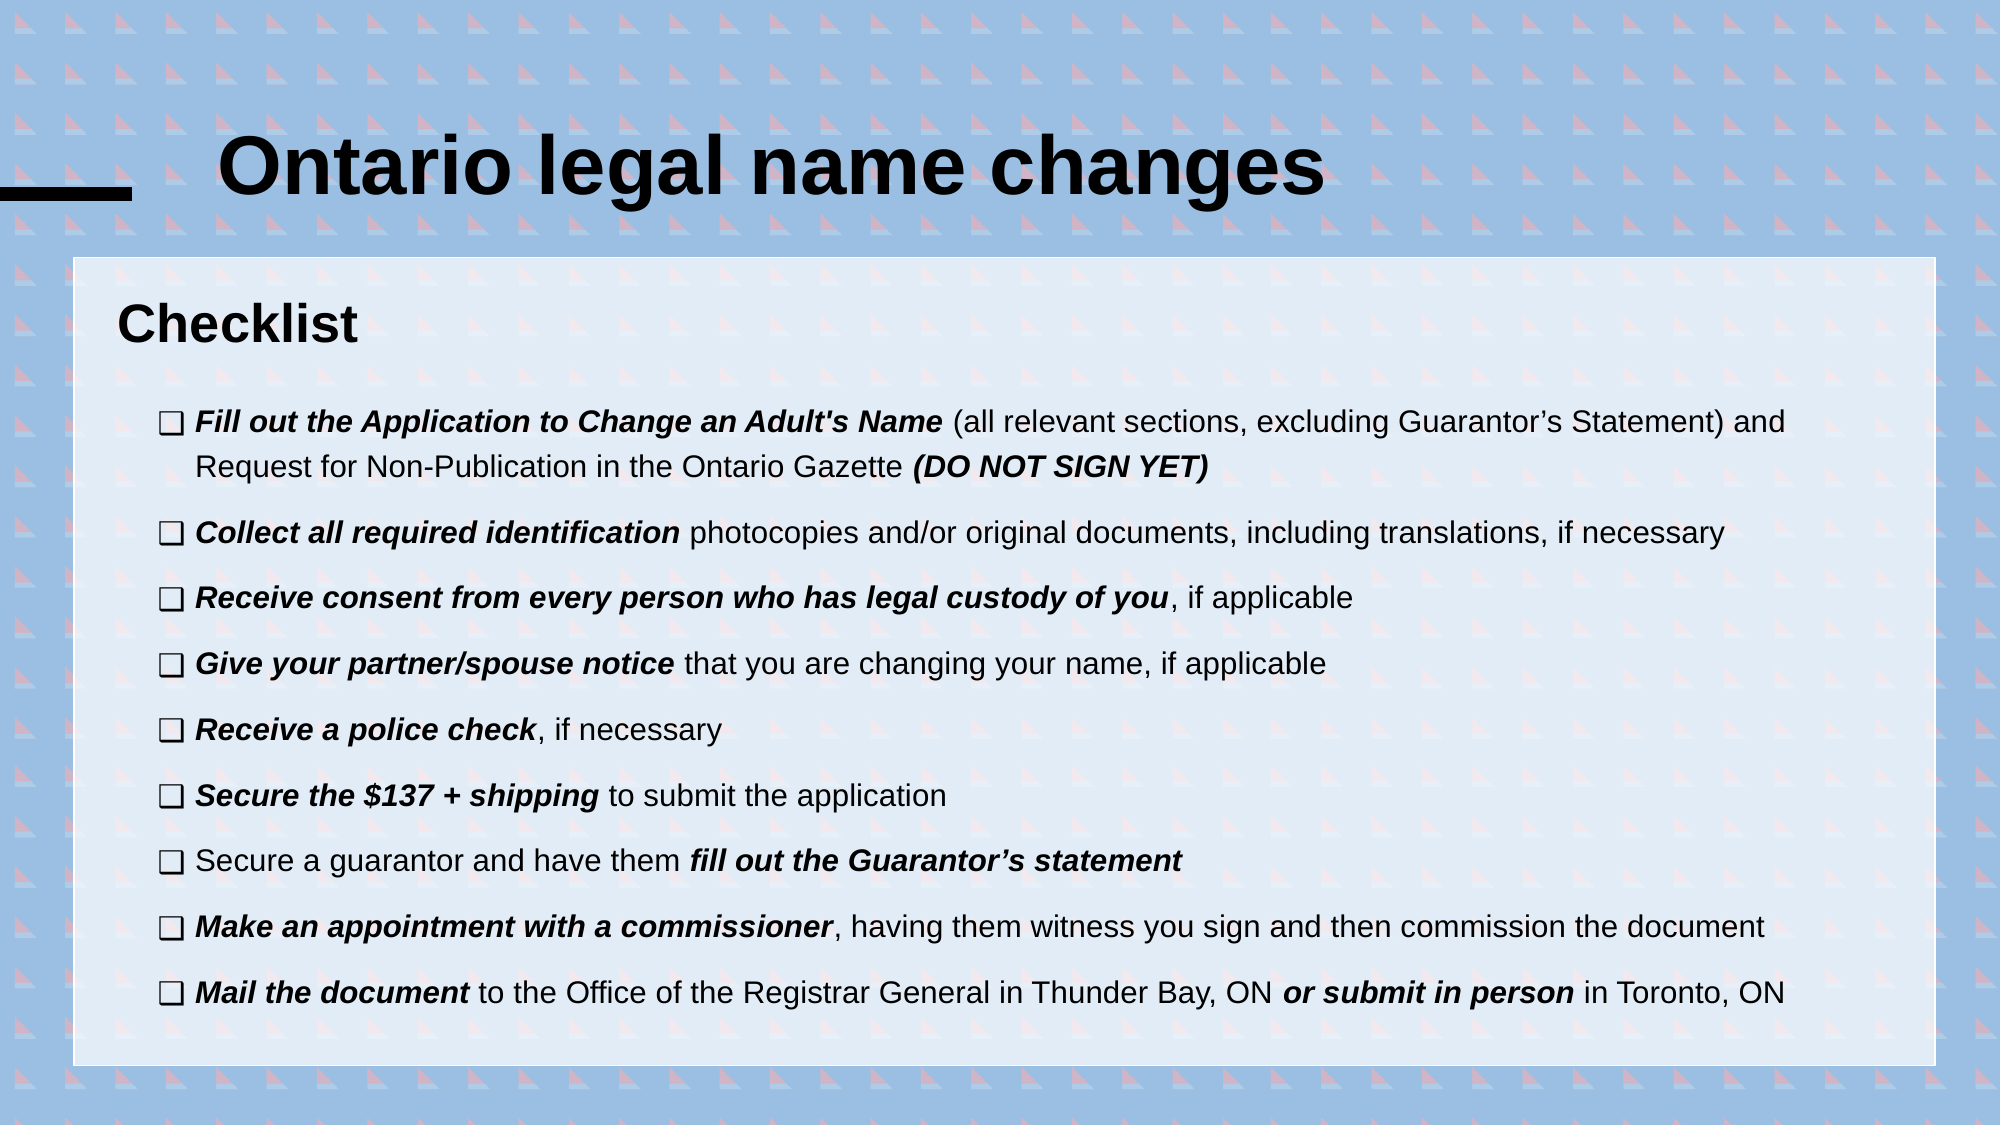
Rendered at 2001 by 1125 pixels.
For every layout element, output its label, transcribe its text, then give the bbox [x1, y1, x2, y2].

text_box [73, 257, 1936, 1066]
text_box Checklist [102, 291, 1125, 370]
text_box Fill out the Application to Change an Adult's Name (all relevant sections, excluding Guarantor’s Statement) and Request for Non-Publication in the Ontario Gazette (DO NOT SIGN YET) Collect all required identification photocopies and/or original documents, including translations, if necessary Receive consent from every person who has legal custody of you, if applicable Give your partner/spouse notice that you are changing your name, if applicable Receive a police check, if necessary Secure the $137 + shipping to submit the application Secure a guarantor and have them fill out the Guarantor’s statement Make an appointment with a commissioner, having them witness you sign and then commission the document Mail the document to the Office of the Registrar General in Thunder Bay, ON or submit in person in Toronto, ON [142, 386, 1849, 1057]
text_box Ontario legal name changes [202, 118, 1361, 238]
